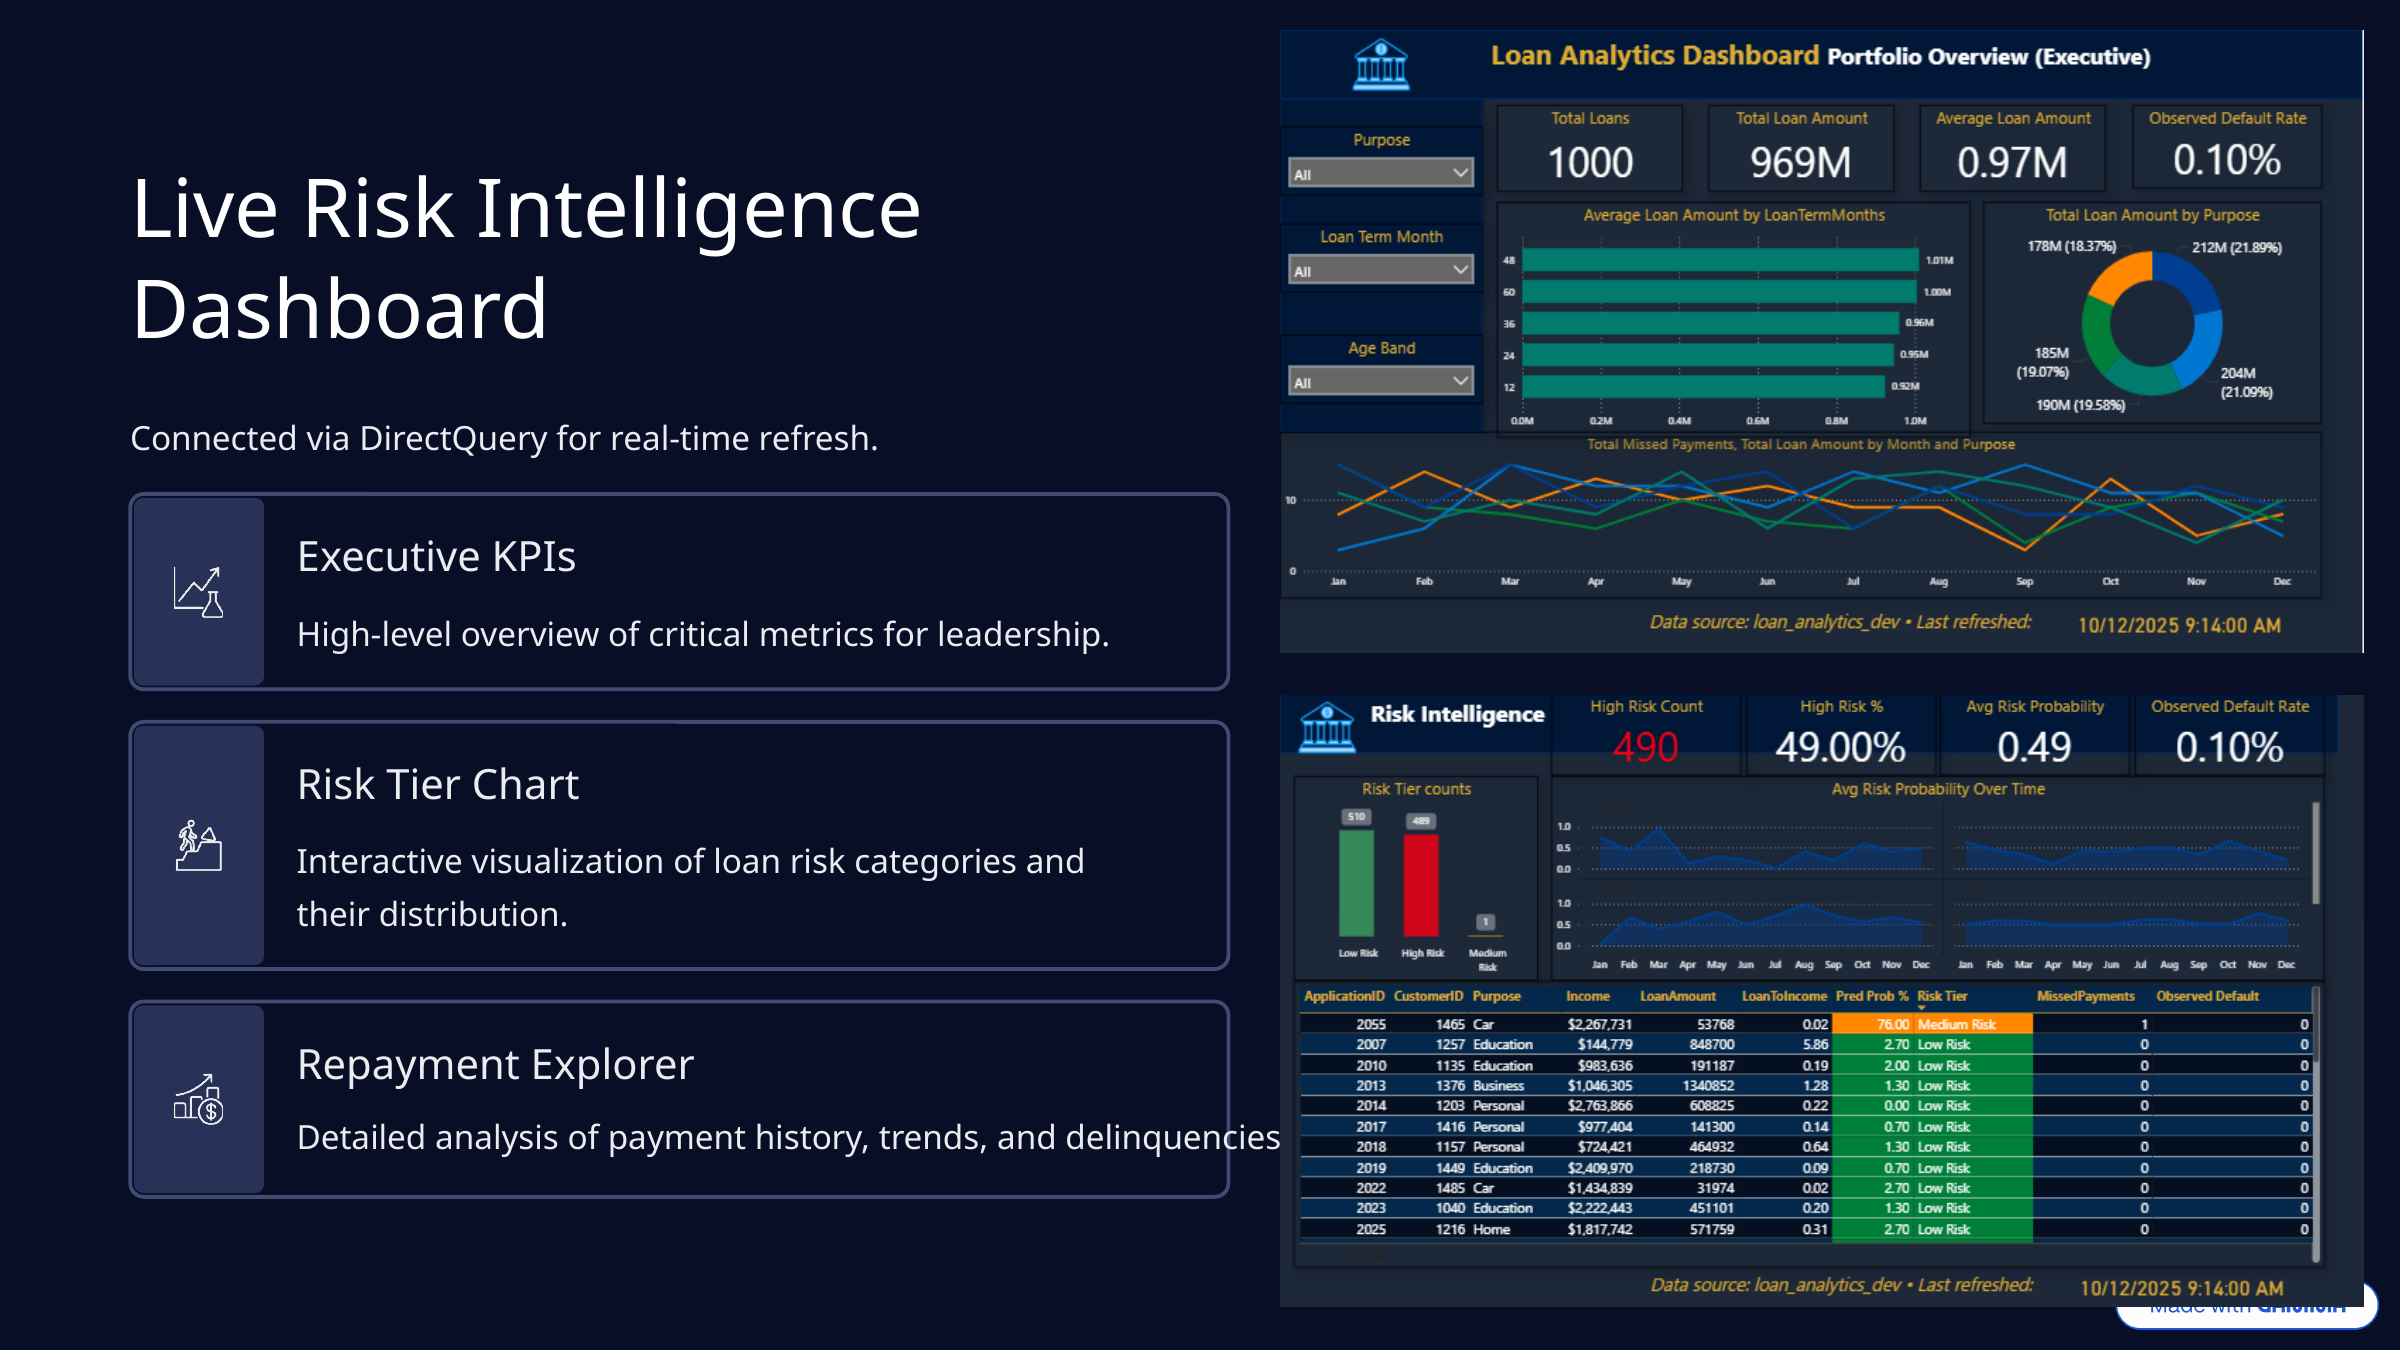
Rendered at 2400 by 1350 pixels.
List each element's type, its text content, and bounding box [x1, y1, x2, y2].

text_box Repayment Explorer [296, 1037, 704, 1089]
text_box Detailed analysis of payment history, trends, and delinquencies. [296, 1103, 1143, 1156]
text_box [133, 497, 265, 686]
text_box [133, 1005, 265, 1194]
picture [1280, 695, 2389, 1339]
picture [174, 814, 223, 876]
text_box Interactive visualization of loan risk categories and their distribution. [296, 828, 1110, 933]
text_box [133, 725, 265, 966]
text_box Live Risk Intelligence Dashboard [130, 153, 1280, 357]
text_box Connected via DirectQuery for real-time refresh. [130, 405, 1280, 458]
picture [174, 1068, 223, 1130]
picture [1280, 30, 2364, 653]
text_box Risk Tier Chart [296, 758, 704, 809]
picture [174, 561, 223, 623]
text_box [130, 721, 1229, 970]
text_box Executive KPIs [296, 530, 704, 582]
text_box [130, 493, 1229, 690]
text_box High-level overview of critical metrics for leadership. [296, 600, 1280, 653]
text_box [130, 1001, 1229, 1197]
